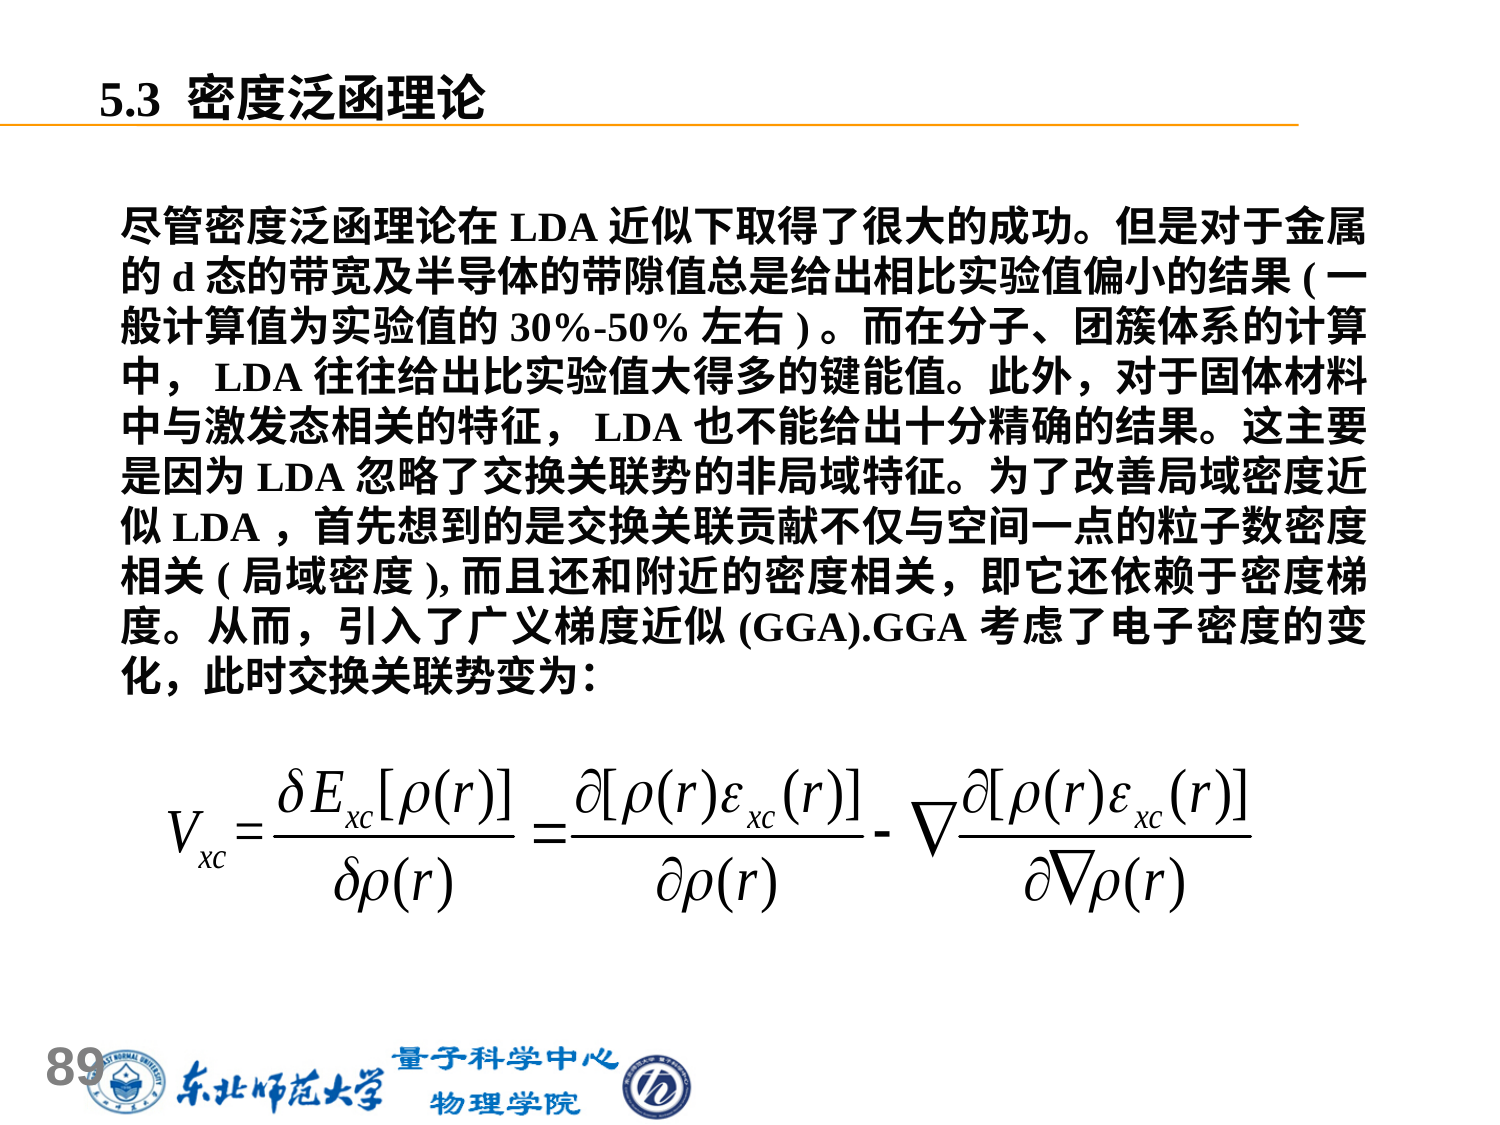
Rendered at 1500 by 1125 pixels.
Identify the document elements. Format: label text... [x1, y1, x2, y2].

text_box 尽管密度泛函理论在LDA近似下取得了很大的成功。但是对于金属的d态的带宽及半导体的带隙值总是给出相比实验值偏小的结果(一般计算值为实验值的30%-50%左右)。而在分子、团簇体系的计算中，LDA往往给出比实验值大得多的键能值。此外，对于固体材料中与激发态相关的特征，LDA也不能给出十分精确的结果。这主要是因为LDA忽略了交换关联势的非局域特征。为了改善局域密度近似LDA，首先想到的是交换关联贡献不仅与空间一点的粒子数密度相关(局域密度),而且还和附近的密度相关，即它还依赖于密度梯度。从而，引入了广义梯度近似(GGA).GGA考虑了电子密度的变化，此时交换关联势变为： [105, 192, 1383, 708]
slide_number 89 [13, 1023, 138, 1105]
picture [0, 0, 1500, 1125]
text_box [162, 752, 1262, 926]
text_box 5.3 密度泛函理论 [84, 34, 502, 134]
